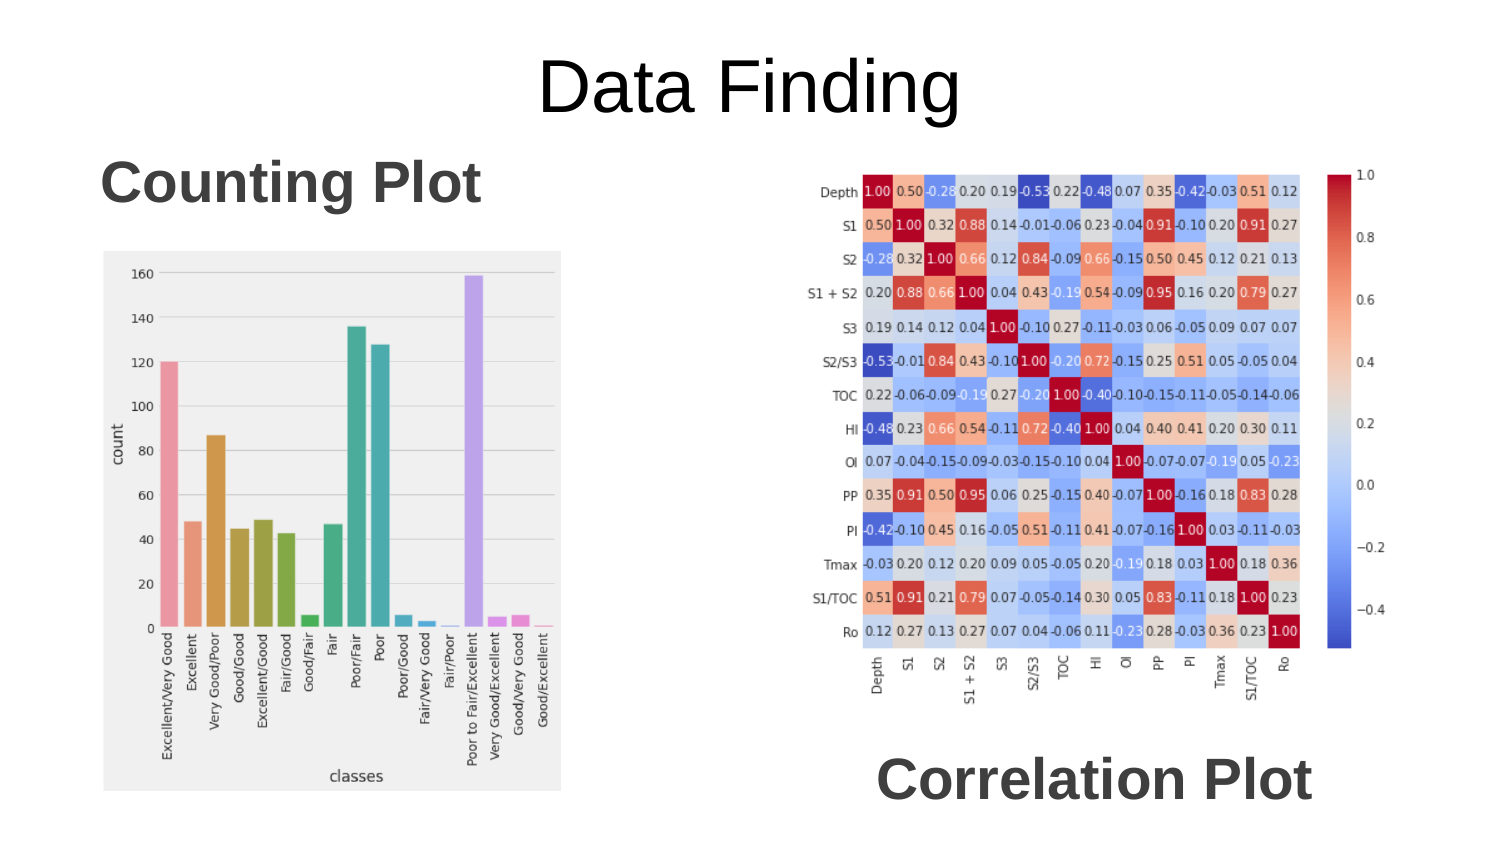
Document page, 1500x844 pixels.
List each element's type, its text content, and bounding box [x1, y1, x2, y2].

picture [101, 248, 570, 796]
picture [802, 166, 1409, 725]
text_box Counting Plot [85, 126, 656, 322]
text_box Correlation Plot [861, 645, 1431, 844]
text_box Data Finding [0, 39, 1500, 126]
